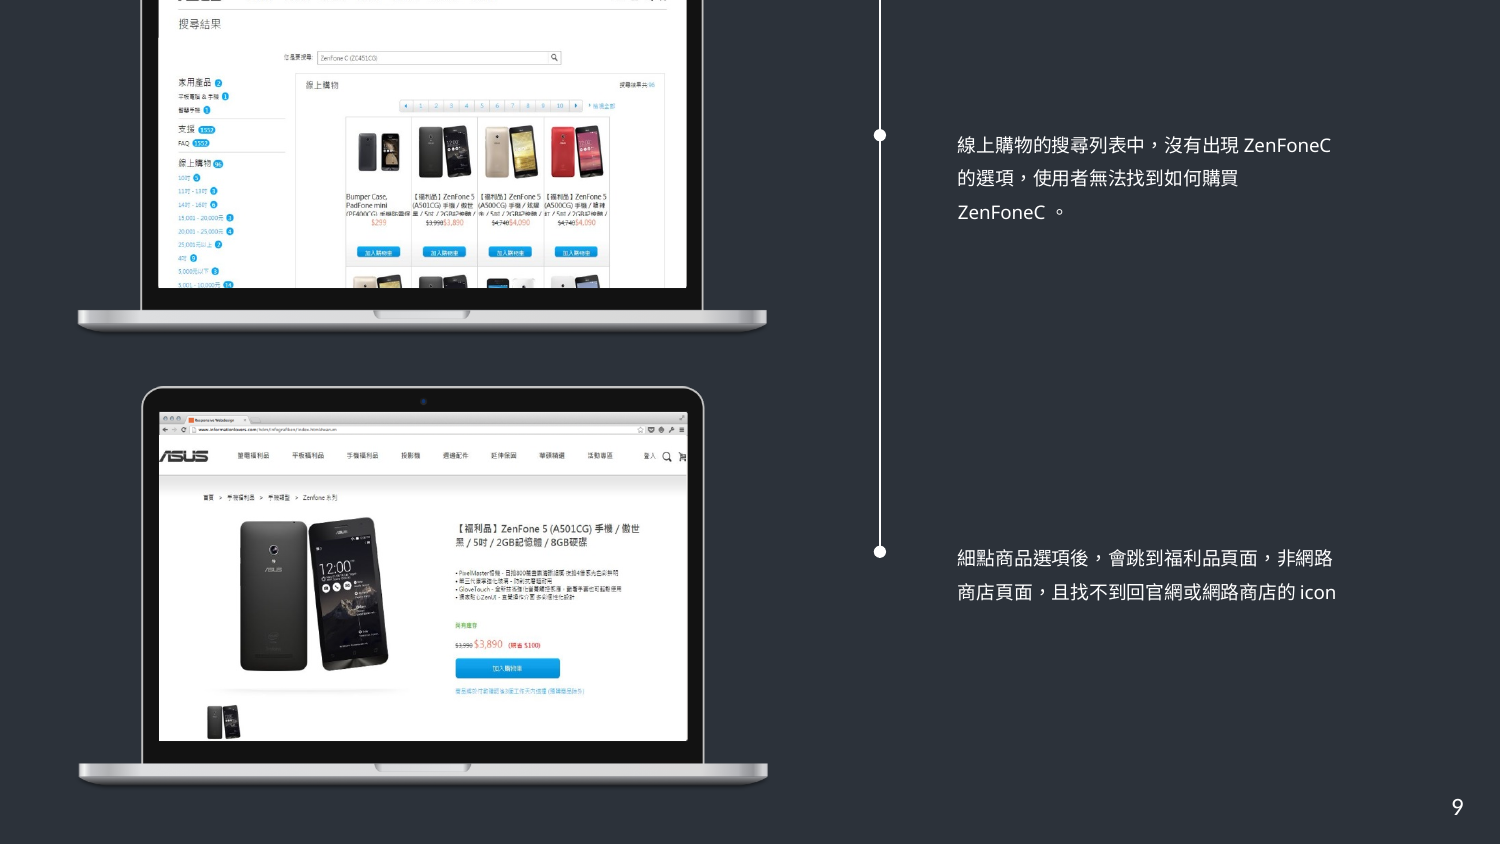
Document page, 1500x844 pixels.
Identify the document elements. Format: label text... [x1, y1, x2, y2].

text_box 細點商品選項後，會跳到福利品頁面，非網路商店頁面，且找不到回官網或網路商店的icon [943, 528, 1353, 611]
text_box 線上購物的搜尋列表中，沒有出現ZenFoneC的選項，使用者無法找到如何購買ZenFoneC。 [943, 114, 1353, 231]
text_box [74, 0, 770, 792]
slide_number 9 [1423, 766, 1492, 844]
